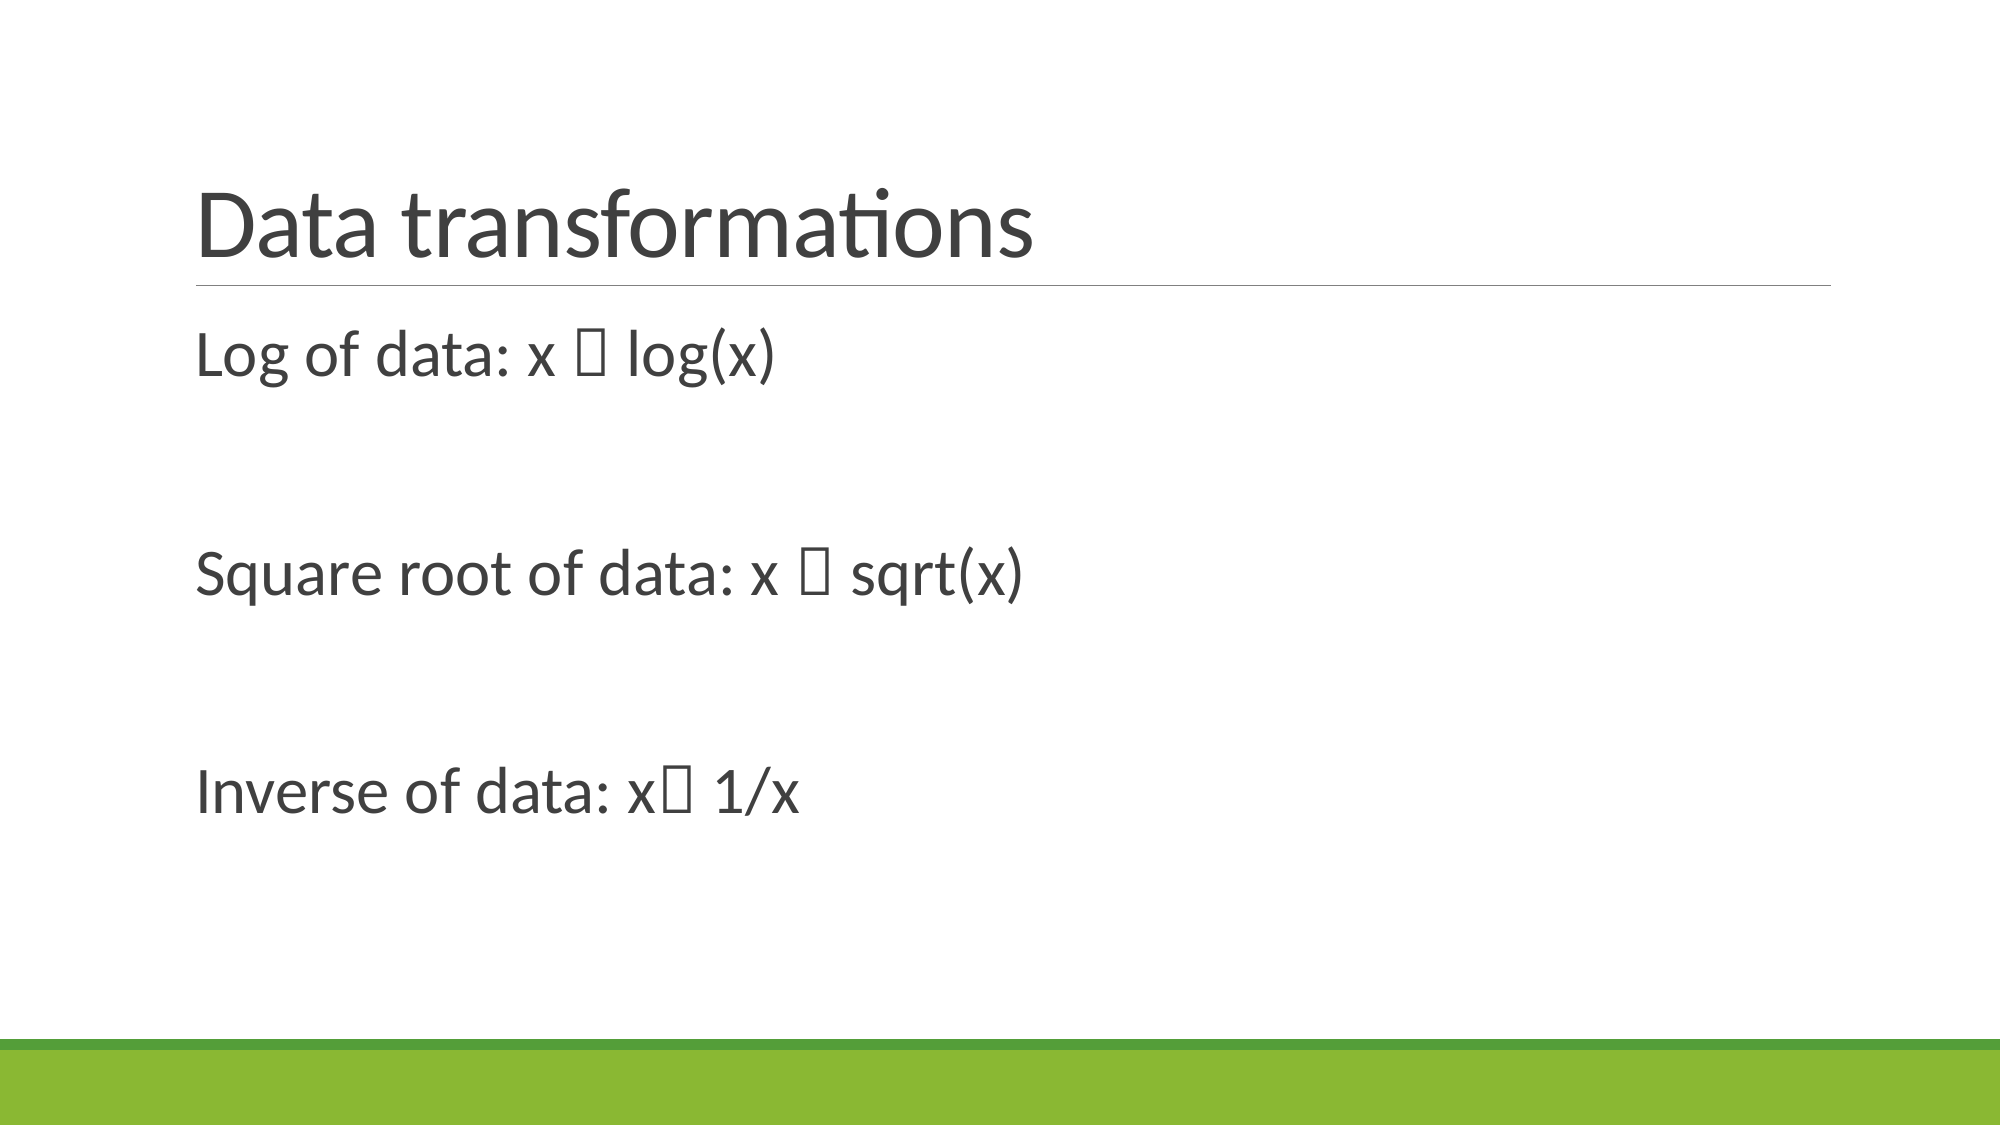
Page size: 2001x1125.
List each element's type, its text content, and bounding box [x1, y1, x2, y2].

title Data transformations [180, 47, 1830, 285]
list Log of data: x  log(x) Square root of data: x  sqrt(x) Inverse of data: x 1/x [180, 302, 1830, 963]
